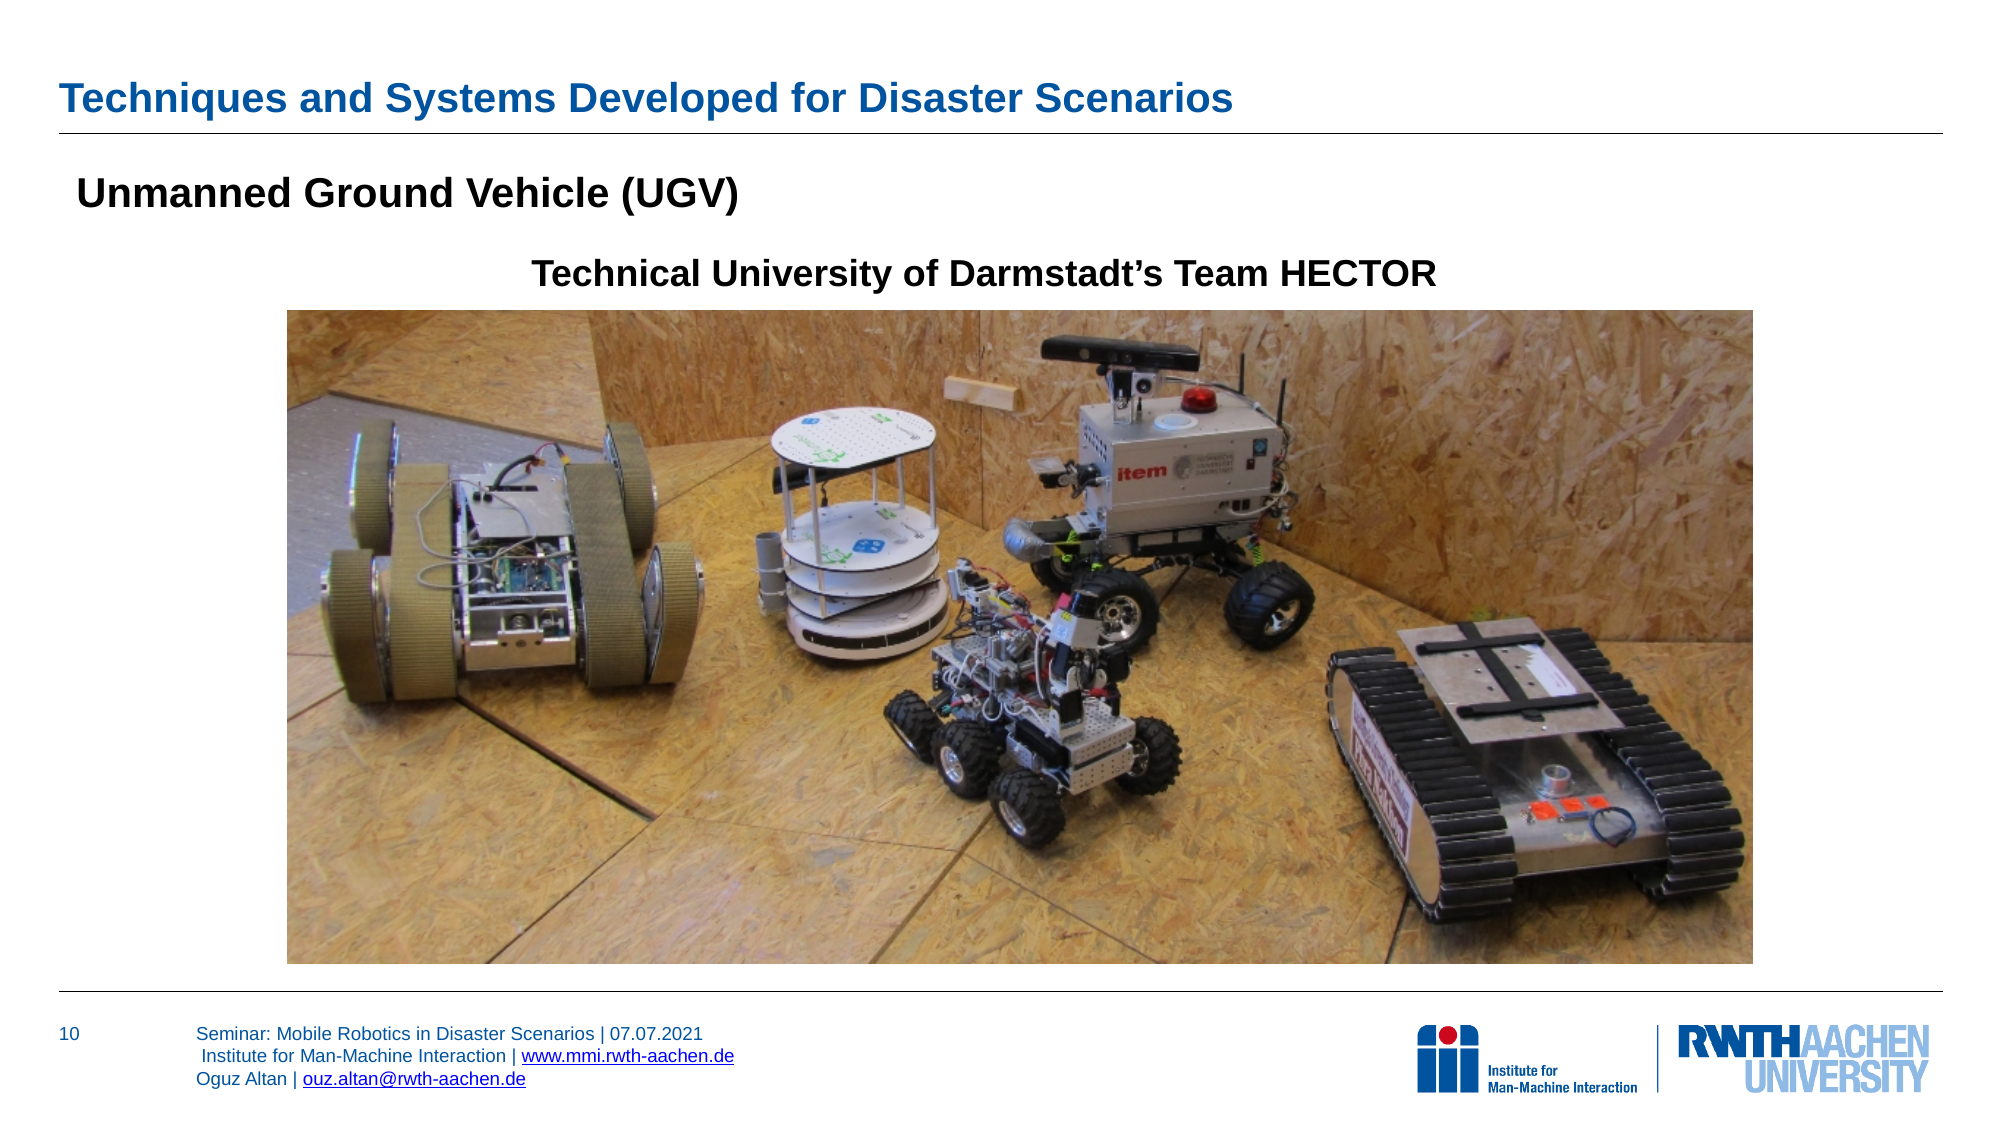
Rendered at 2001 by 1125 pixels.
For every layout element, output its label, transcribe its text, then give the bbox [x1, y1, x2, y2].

list Technical University of Darmstadt’s Team HECTOR [531, 249, 1469, 295]
title Techniques and Systems Developed for Disaster Scenarios [56, 68, 1943, 259]
list Unmanned Ground Vehicle (UGV) [76, 166, 1980, 217]
picture [287, 309, 1753, 964]
text_box 10 [52, 1021, 100, 1044]
text_box Seminar: Mobile Robotics in Disaster Scenarios | 07.07.2021 Institute for Man-Machine Interaction | www.mmi.rwth-aachen.de Oguz Altan | ouz.altan@rwth-aachen.de [193, 1021, 970, 1090]
picture [1417, 1024, 1929, 1093]
